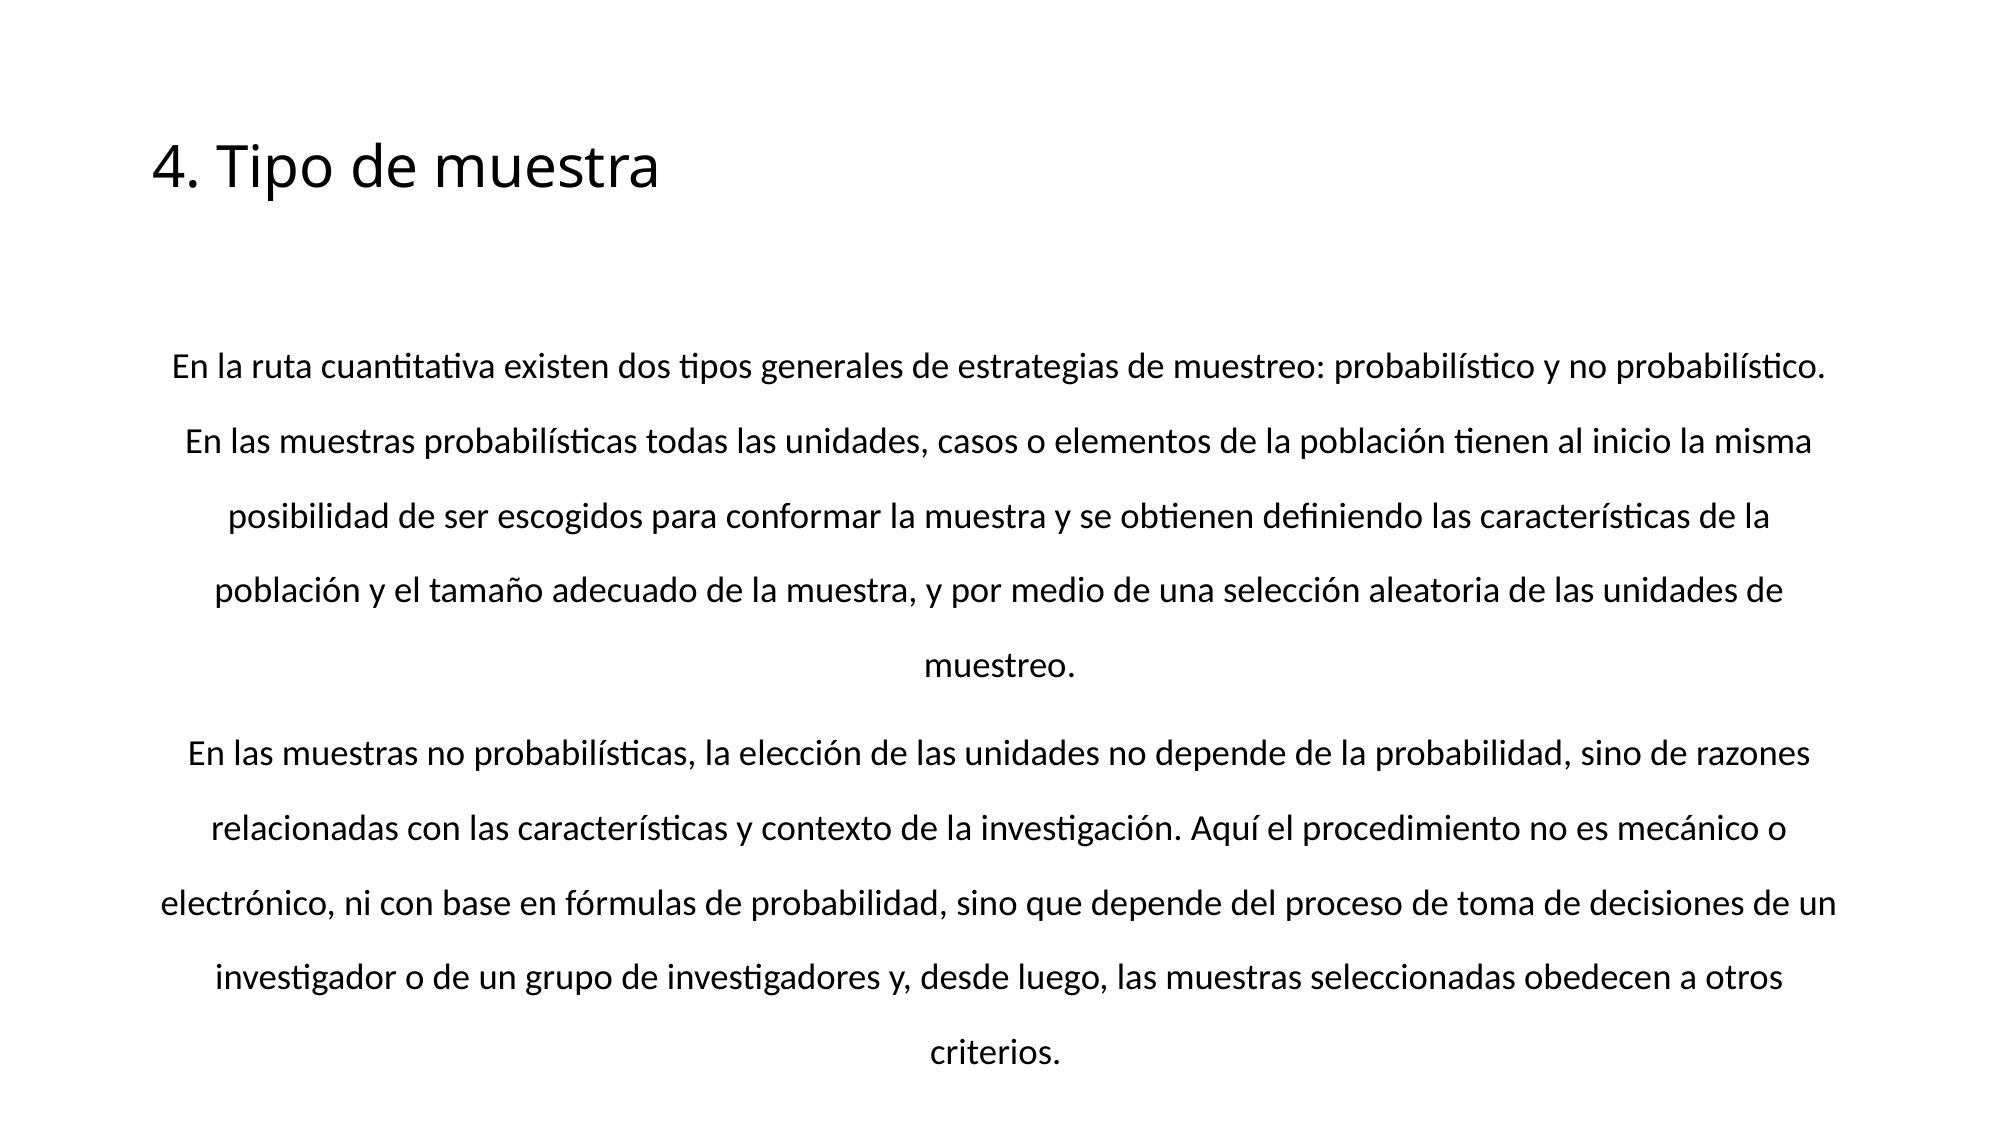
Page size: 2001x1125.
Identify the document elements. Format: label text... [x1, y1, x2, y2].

list En la ruta cuantitativa existen dos tipos generales de estrategias de muestreo: probabilístico y no probabilístico. En las muestras probabilísticas todas las unidades, casos o elementos de la población tienen al inicio la misma posibilidad de ser escogidos para conformar la muestra y se obtienen definiendo las características de la población y el tamaño adecuado de la muestra, y por medio de una selección aleatoria de las unidades de muestreo. En las muestras no probabilísticas, la elección de las unidades no depende de la probabilidad, sino de razones relacionadas con las características y contexto de la investigación. Aquí el procedimiento no es mecánico o electrónico, ni con base en fórmulas de probabilidad, sino que depende del proceso de toma de decisiones de un investigador o de un grupo de investigadores y, desde luego, las muestras seleccionadas obedecen a otros criterios. [137, 299, 1863, 1084]
title 4. Tipo de muestra [137, 59, 1863, 278]
